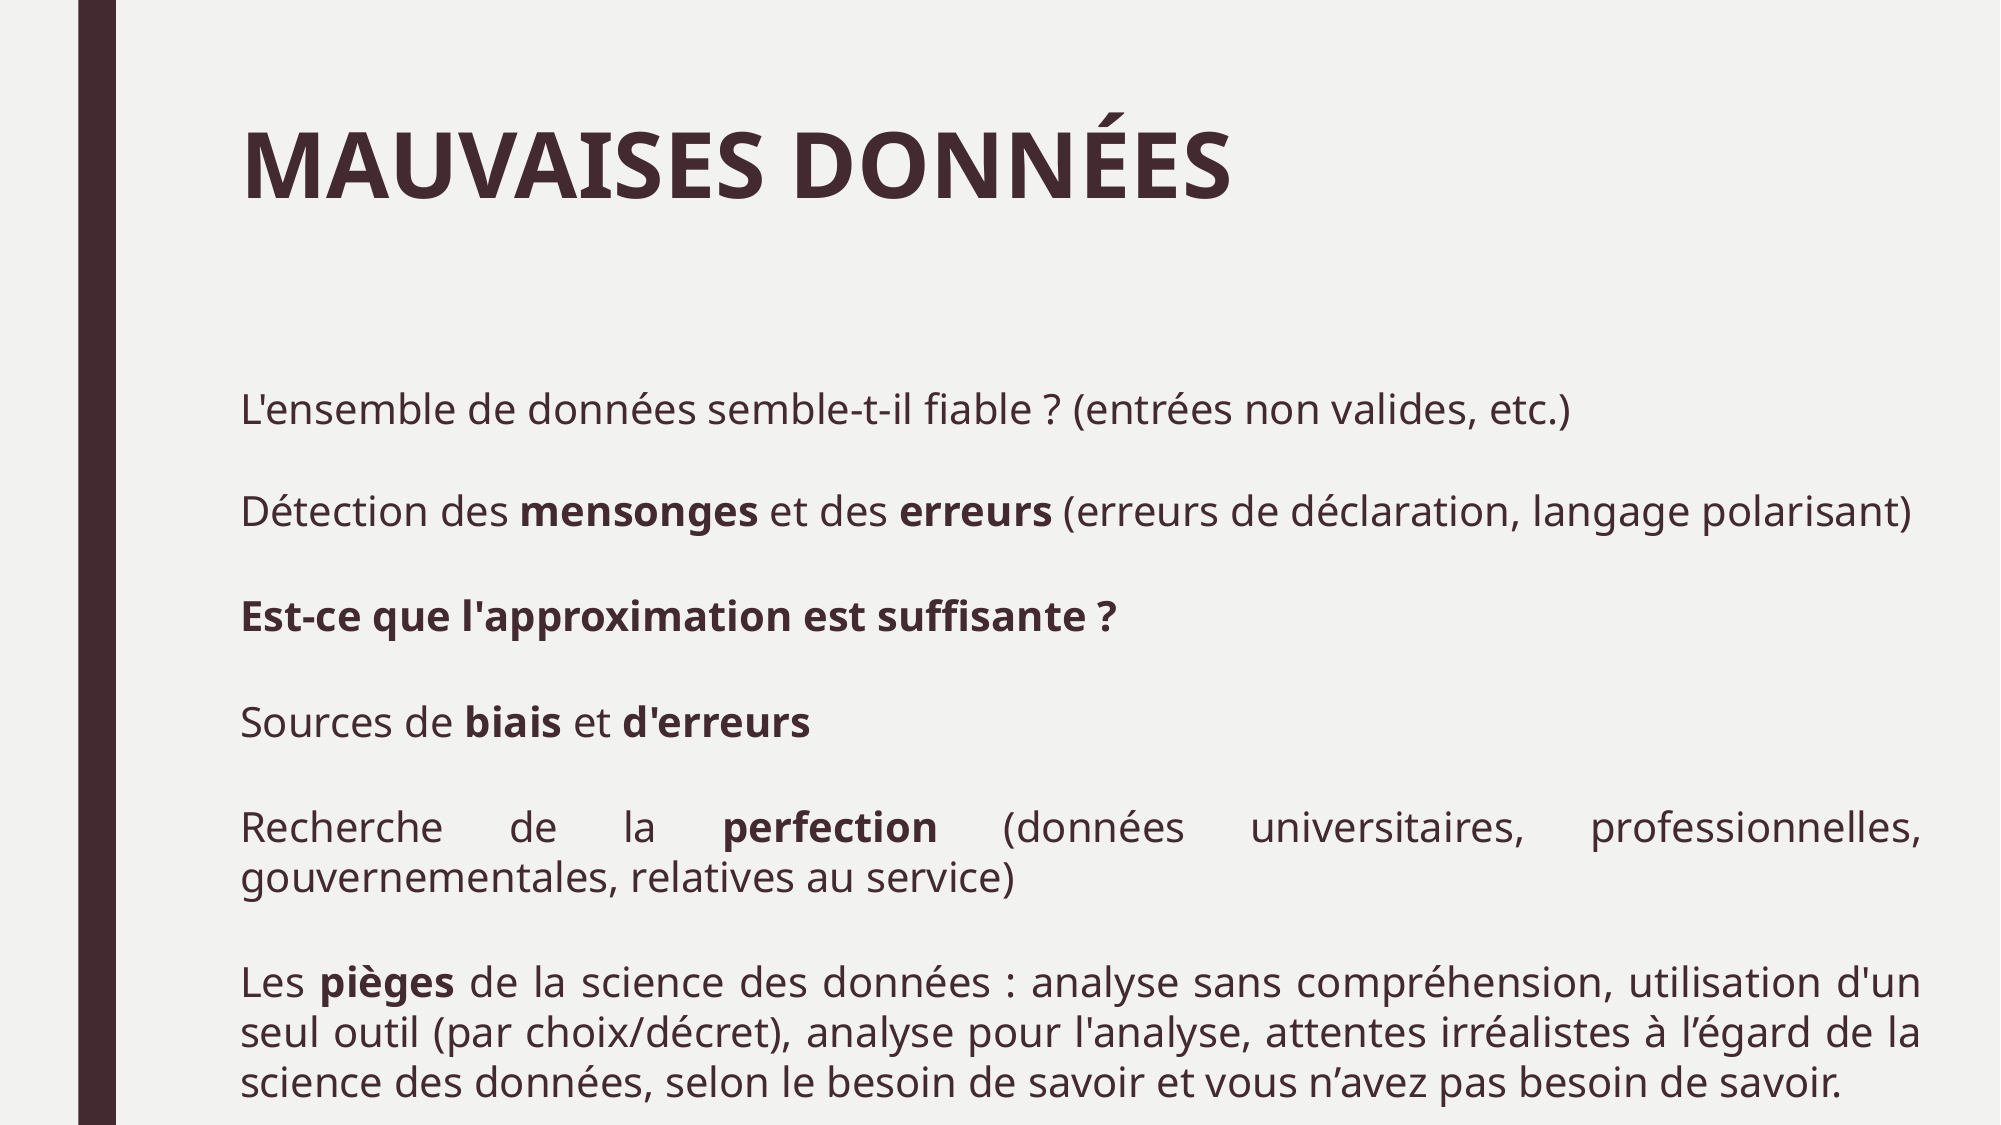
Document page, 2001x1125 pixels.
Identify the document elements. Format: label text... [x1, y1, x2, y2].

title MAUVAISES DONNÉES [225, 112, 1800, 357]
list L'ensemble de données semble-t-il fiable ? (entrées non valides, etc.) Détection des mensonges et des erreurs (erreurs de déclaration, langage polarisant) Est-ce que l'approximation est suffisante ? Sources de biais et d'erreurs Recherche de la perfection (données universitaires, professionnelles, gouvernementales, relatives au service) Les pièges de la science des données : analyse sans compréhension, utilisation d'un seul outil (par choix/décret), analyse pour l'analyse, attentes irréalistes à l’égard de la science des données, selon le besoin de savoir et vous n’avez pas besoin de savoir. [225, 375, 1938, 963]
